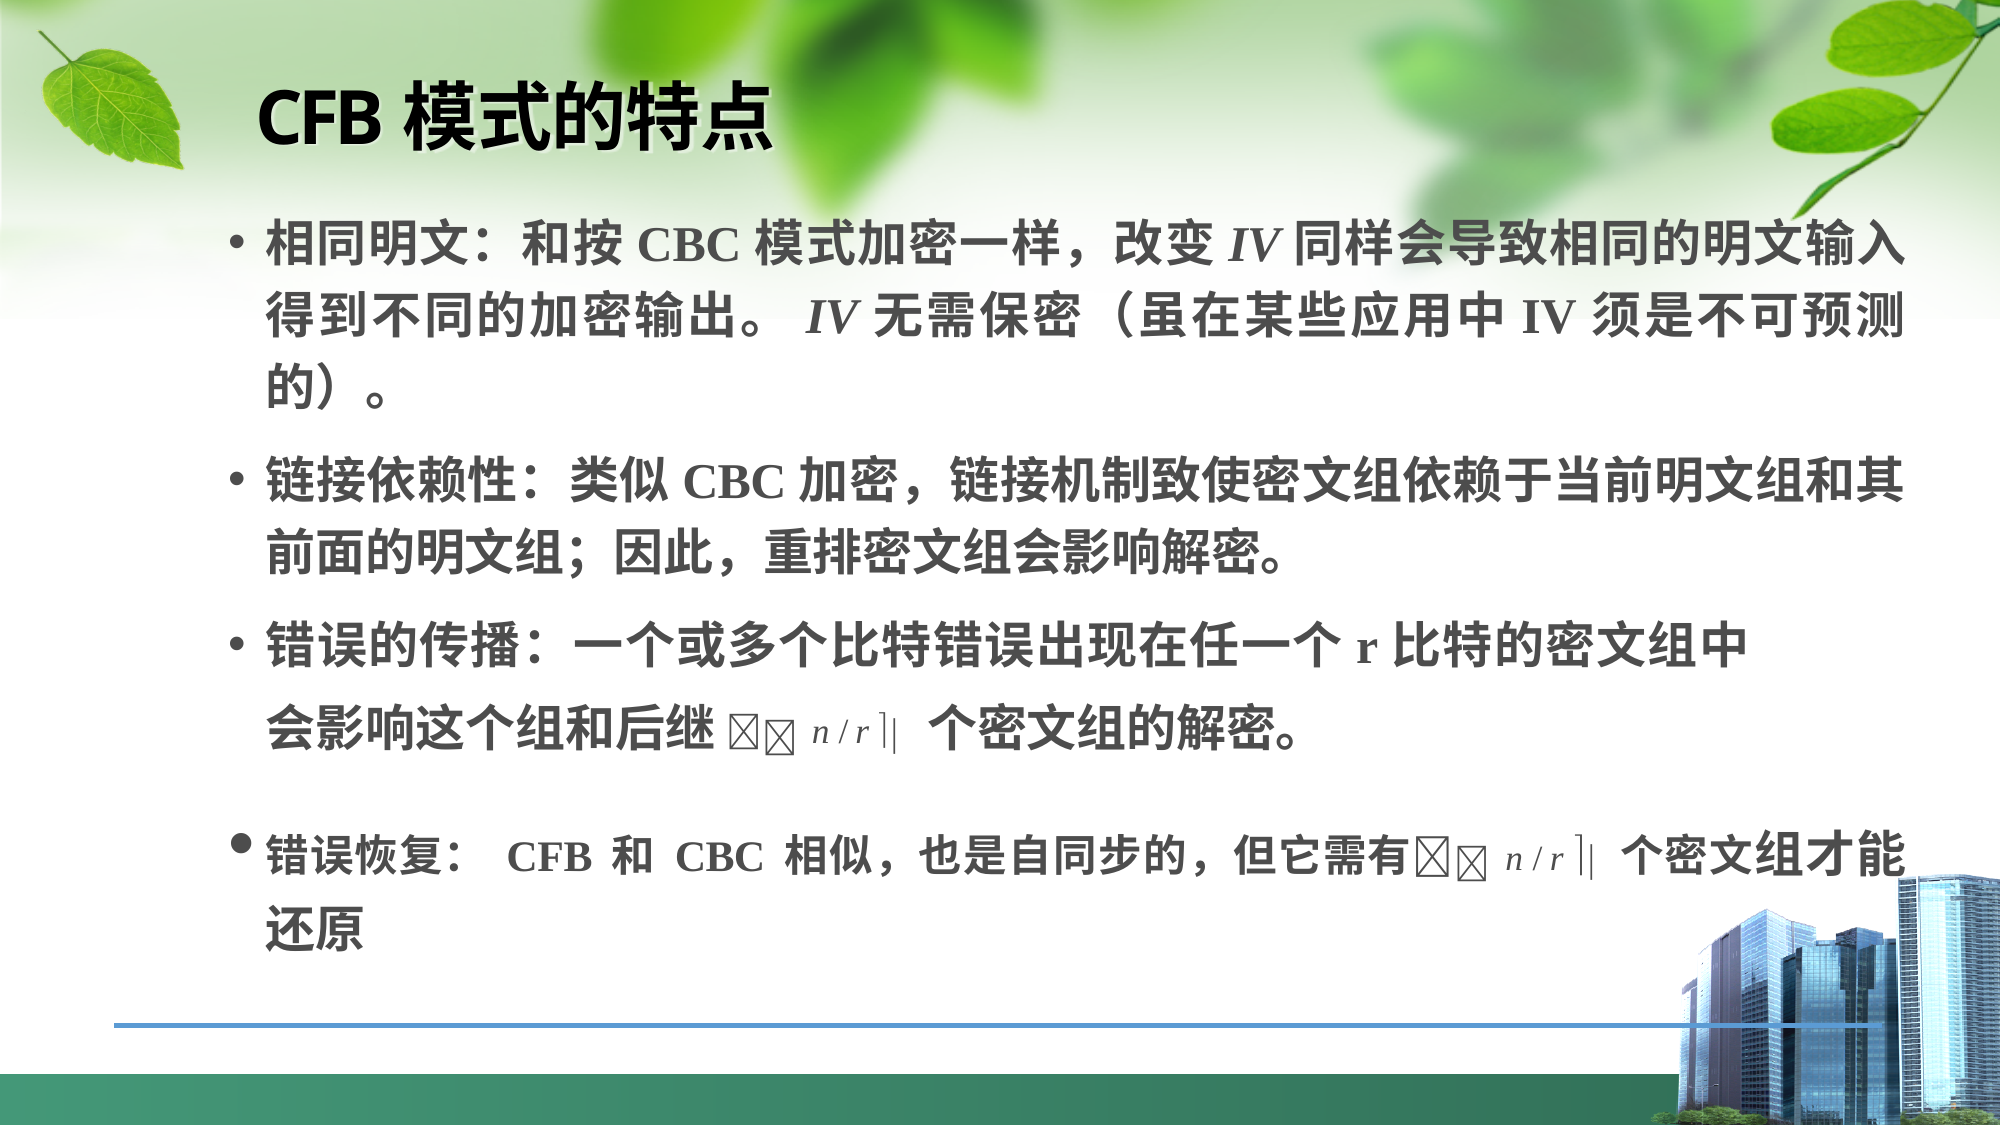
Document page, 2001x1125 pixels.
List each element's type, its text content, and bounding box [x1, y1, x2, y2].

text_box 相同明文：和按CBC模式加密一样，改变IV同样会导致相同的明文输入得到不同的加密输出。IV无需保密（虽在某些应用中IV须是不可预测的）。 链接依赖性：类似CBC加密，链接机制致使密文组依赖于当前明文组和其前面的明文组；因此，重排密文组会影响解密。 错误的传播：一个或多个比特错误出现在任一个r比特的密文组中 会影响这个组和后继 n / r  个密文组的解密。 错误恢复：CFB和CBC相似，也是自同步的，但它需有n / r  个密文组才能还原 [221, 197, 1913, 958]
text_box [938, 20, 942, 197]
title CFB模式的特点 [253, 18, 938, 197]
picture [0, 0, 2000, 319]
